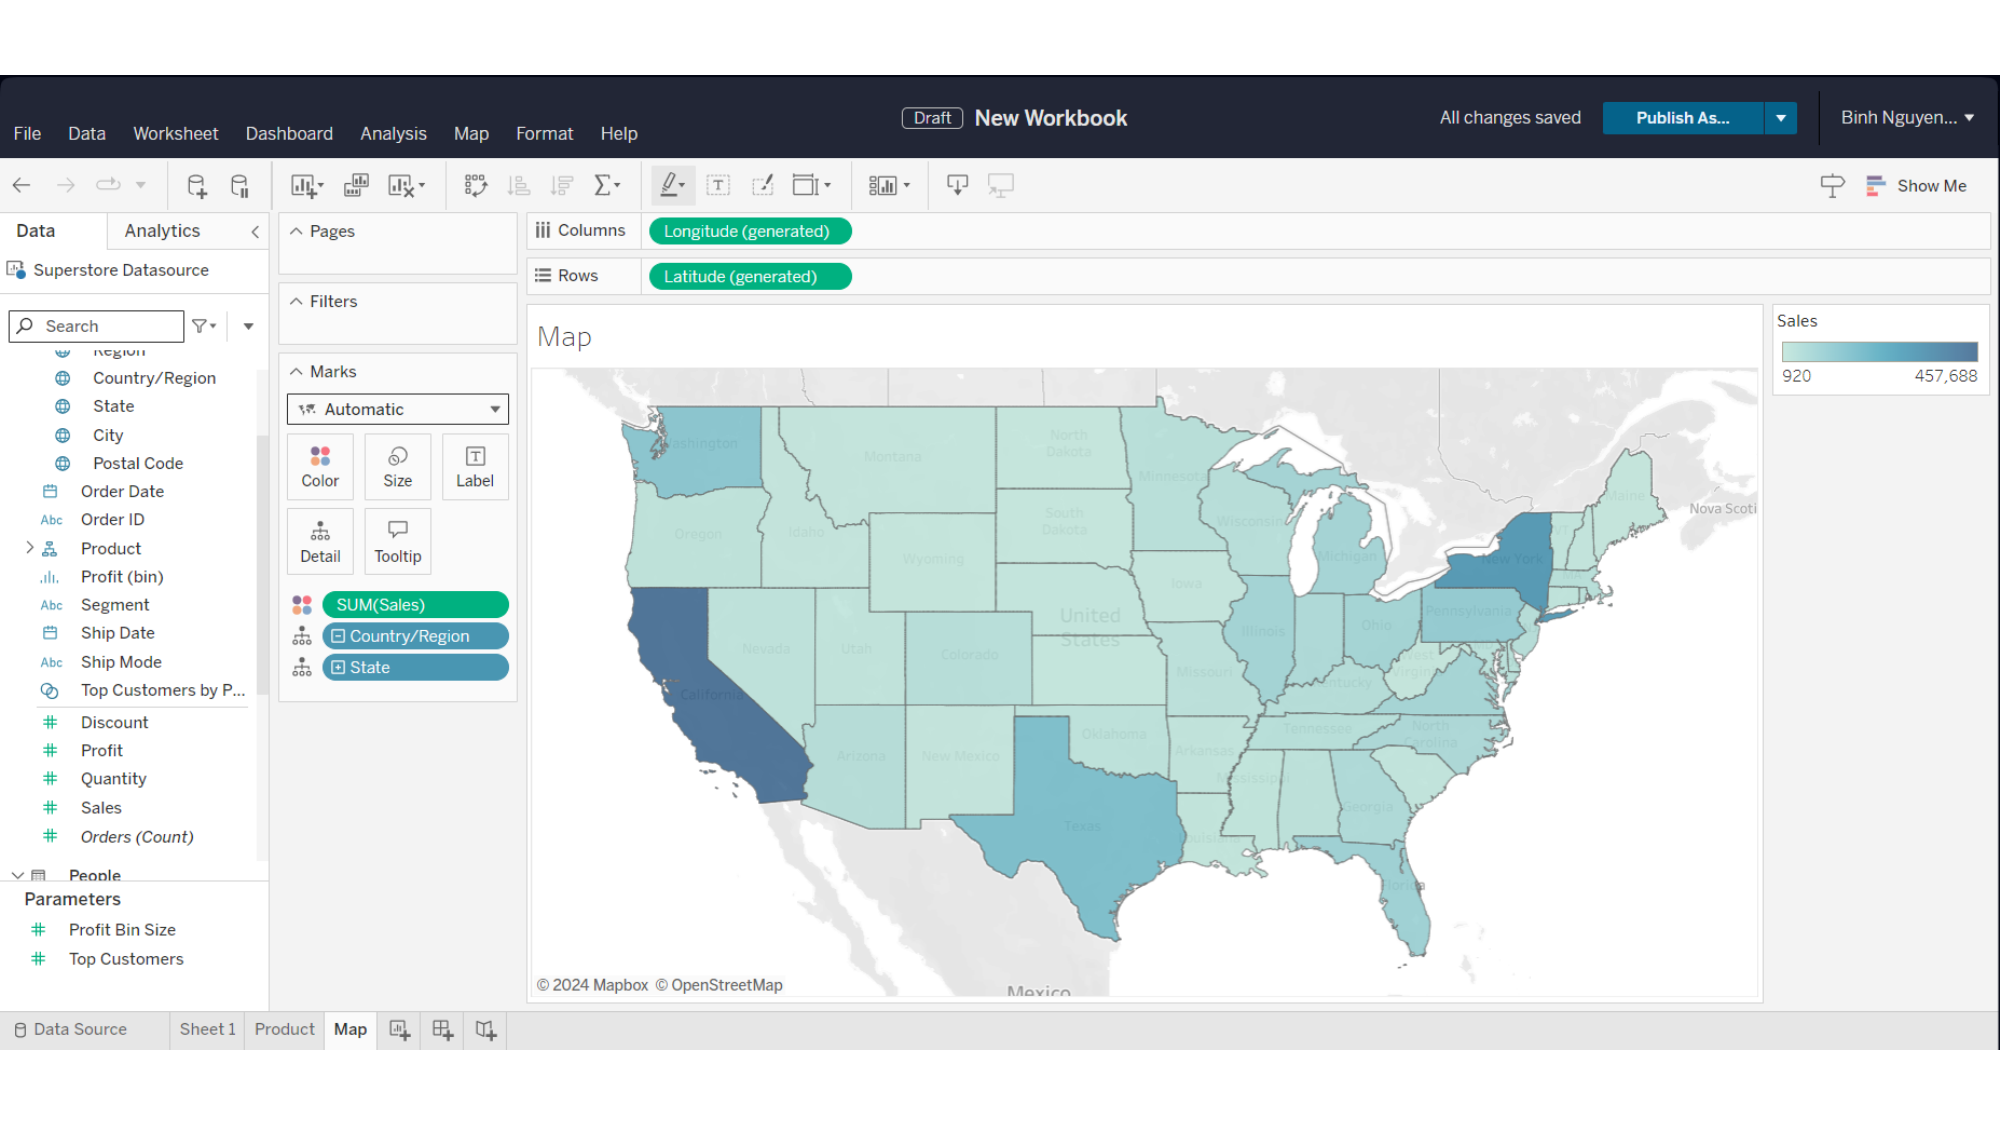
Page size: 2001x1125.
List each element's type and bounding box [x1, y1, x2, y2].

picture [0, 74, 2000, 1051]
